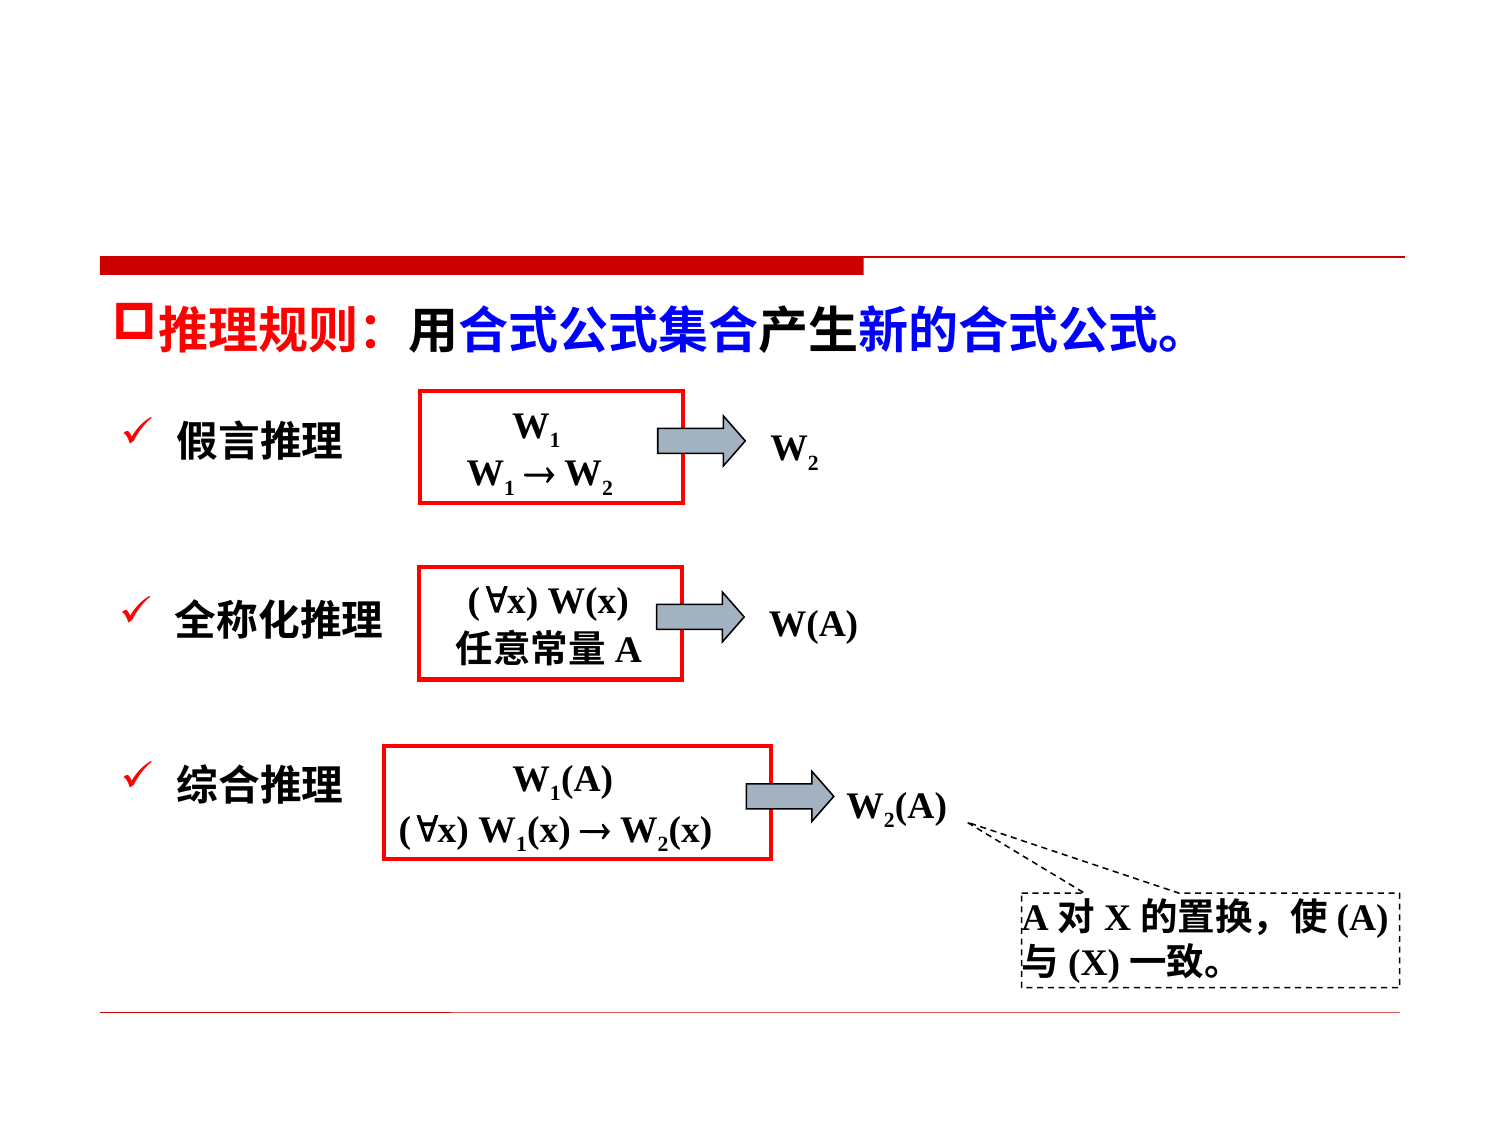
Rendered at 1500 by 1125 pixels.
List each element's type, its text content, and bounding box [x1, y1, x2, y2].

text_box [118, 390, 835, 504]
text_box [118, 566, 874, 680]
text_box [118, 746, 1400, 988]
text_box 推理规则：用合式公式集合产生新的合式公式。 [112, 290, 1400, 359]
